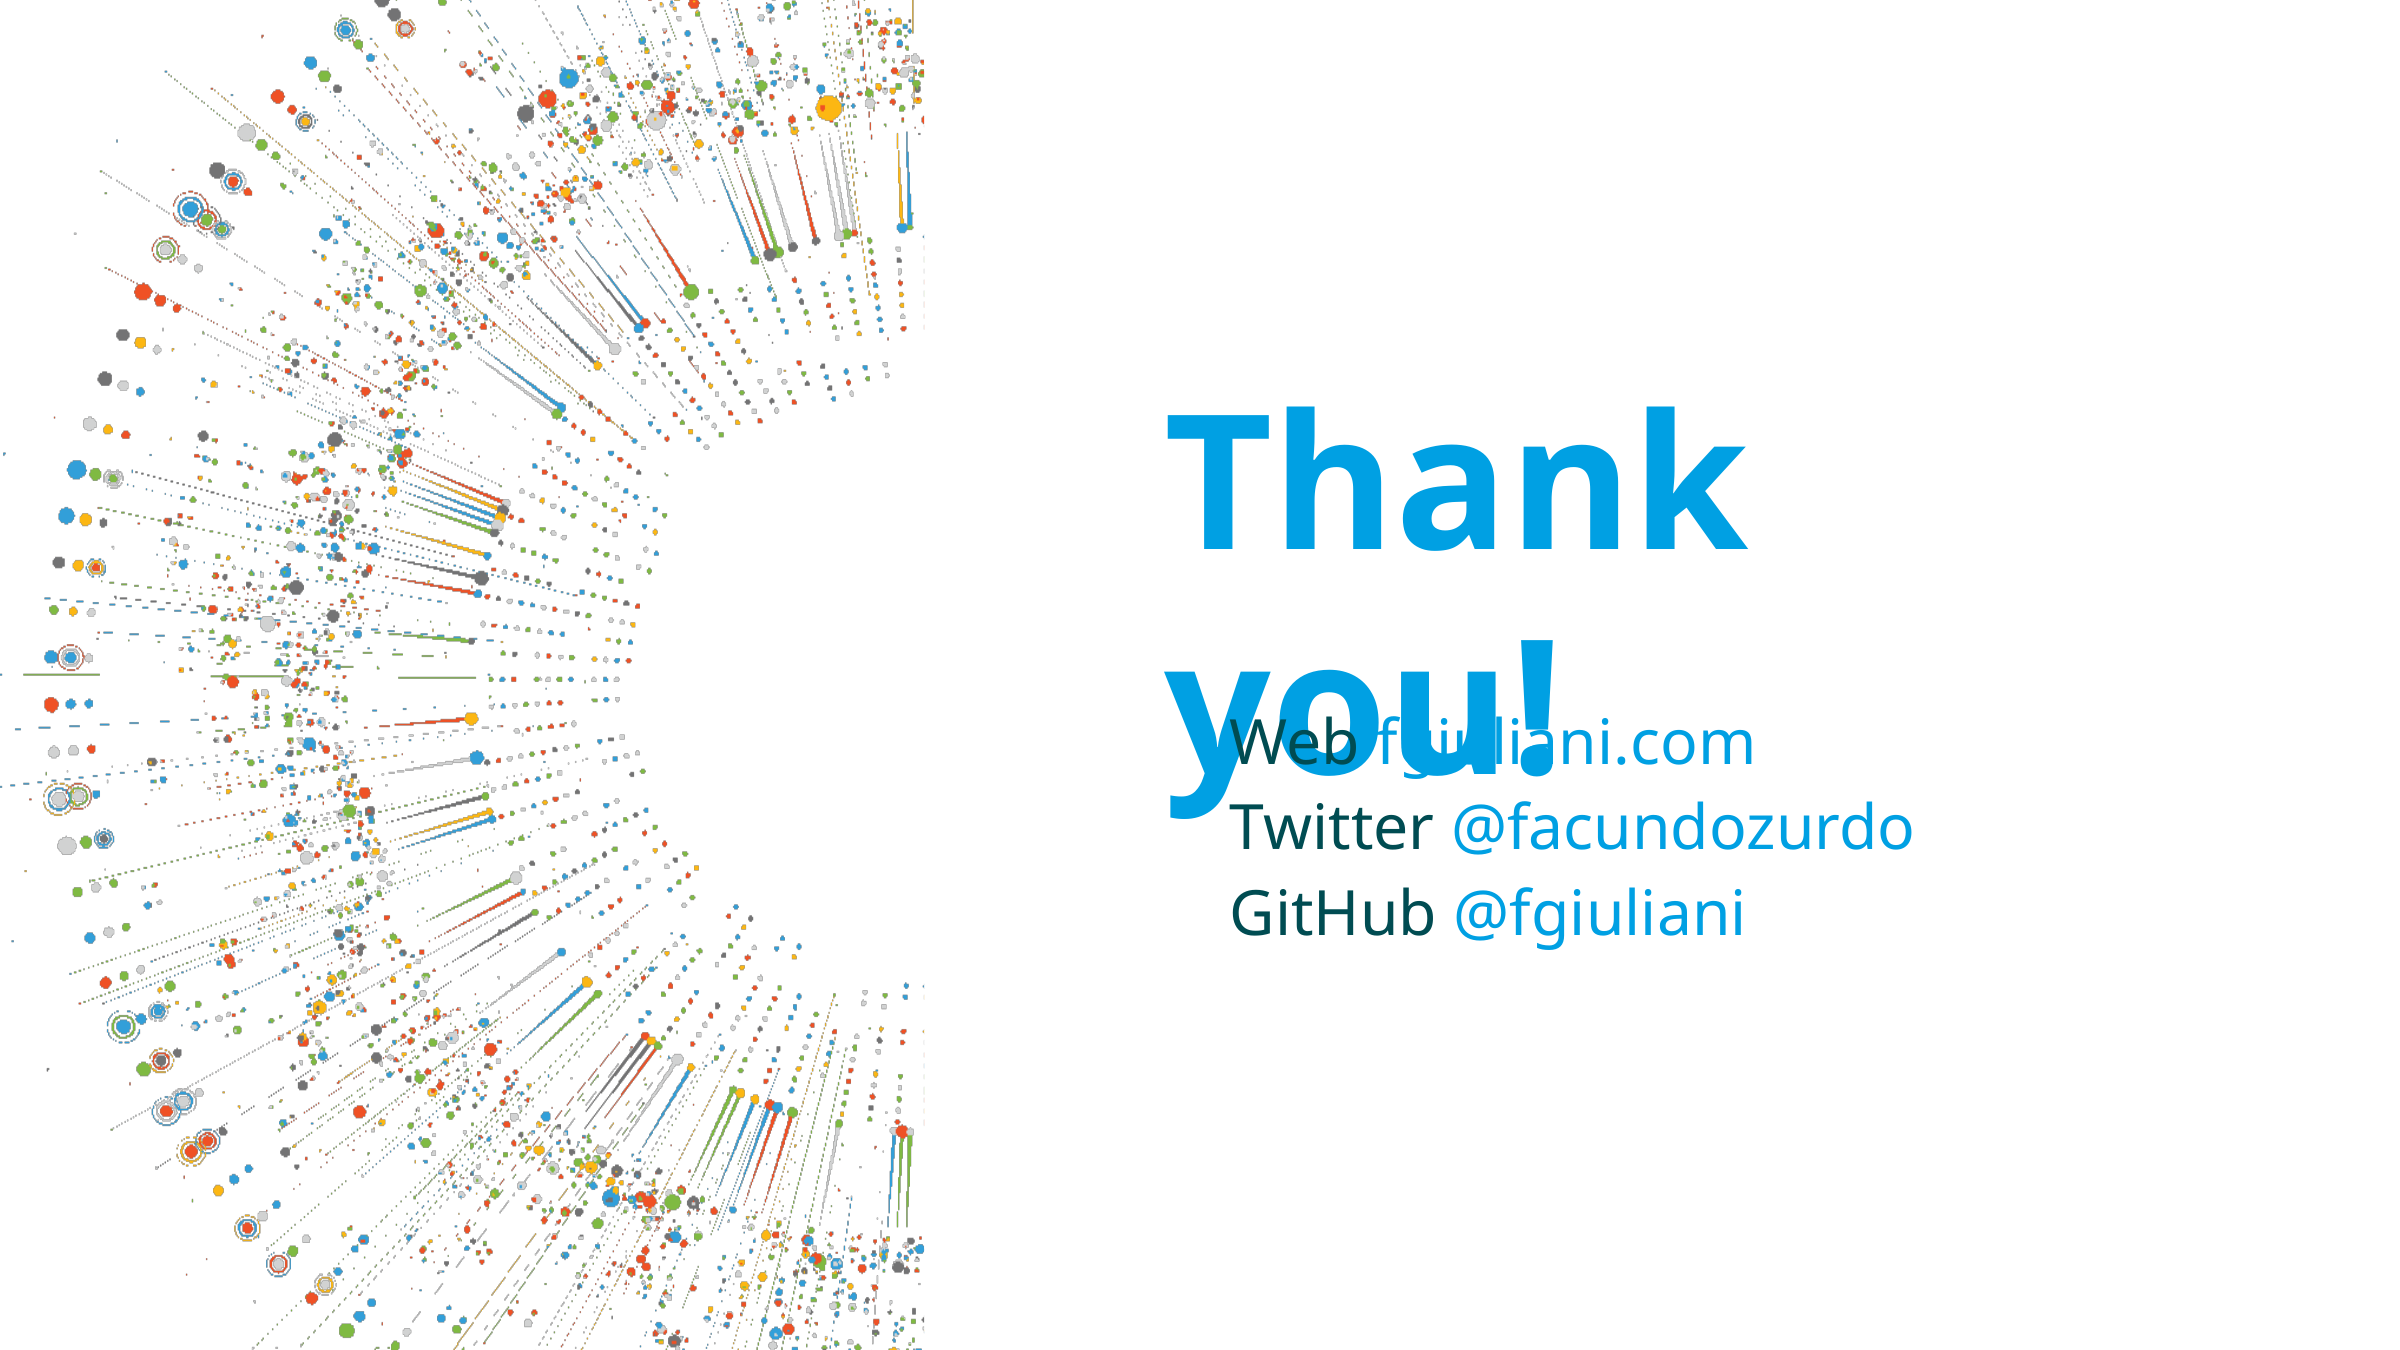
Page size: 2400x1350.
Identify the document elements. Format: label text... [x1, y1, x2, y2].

text_box Thank you! [1149, 354, 2158, 596]
text_box Web fgiuliani.com Twitter @facundozurdo GitHub @fgiuliani [1214, 676, 2093, 978]
picture [0, 0, 925, 1350]
